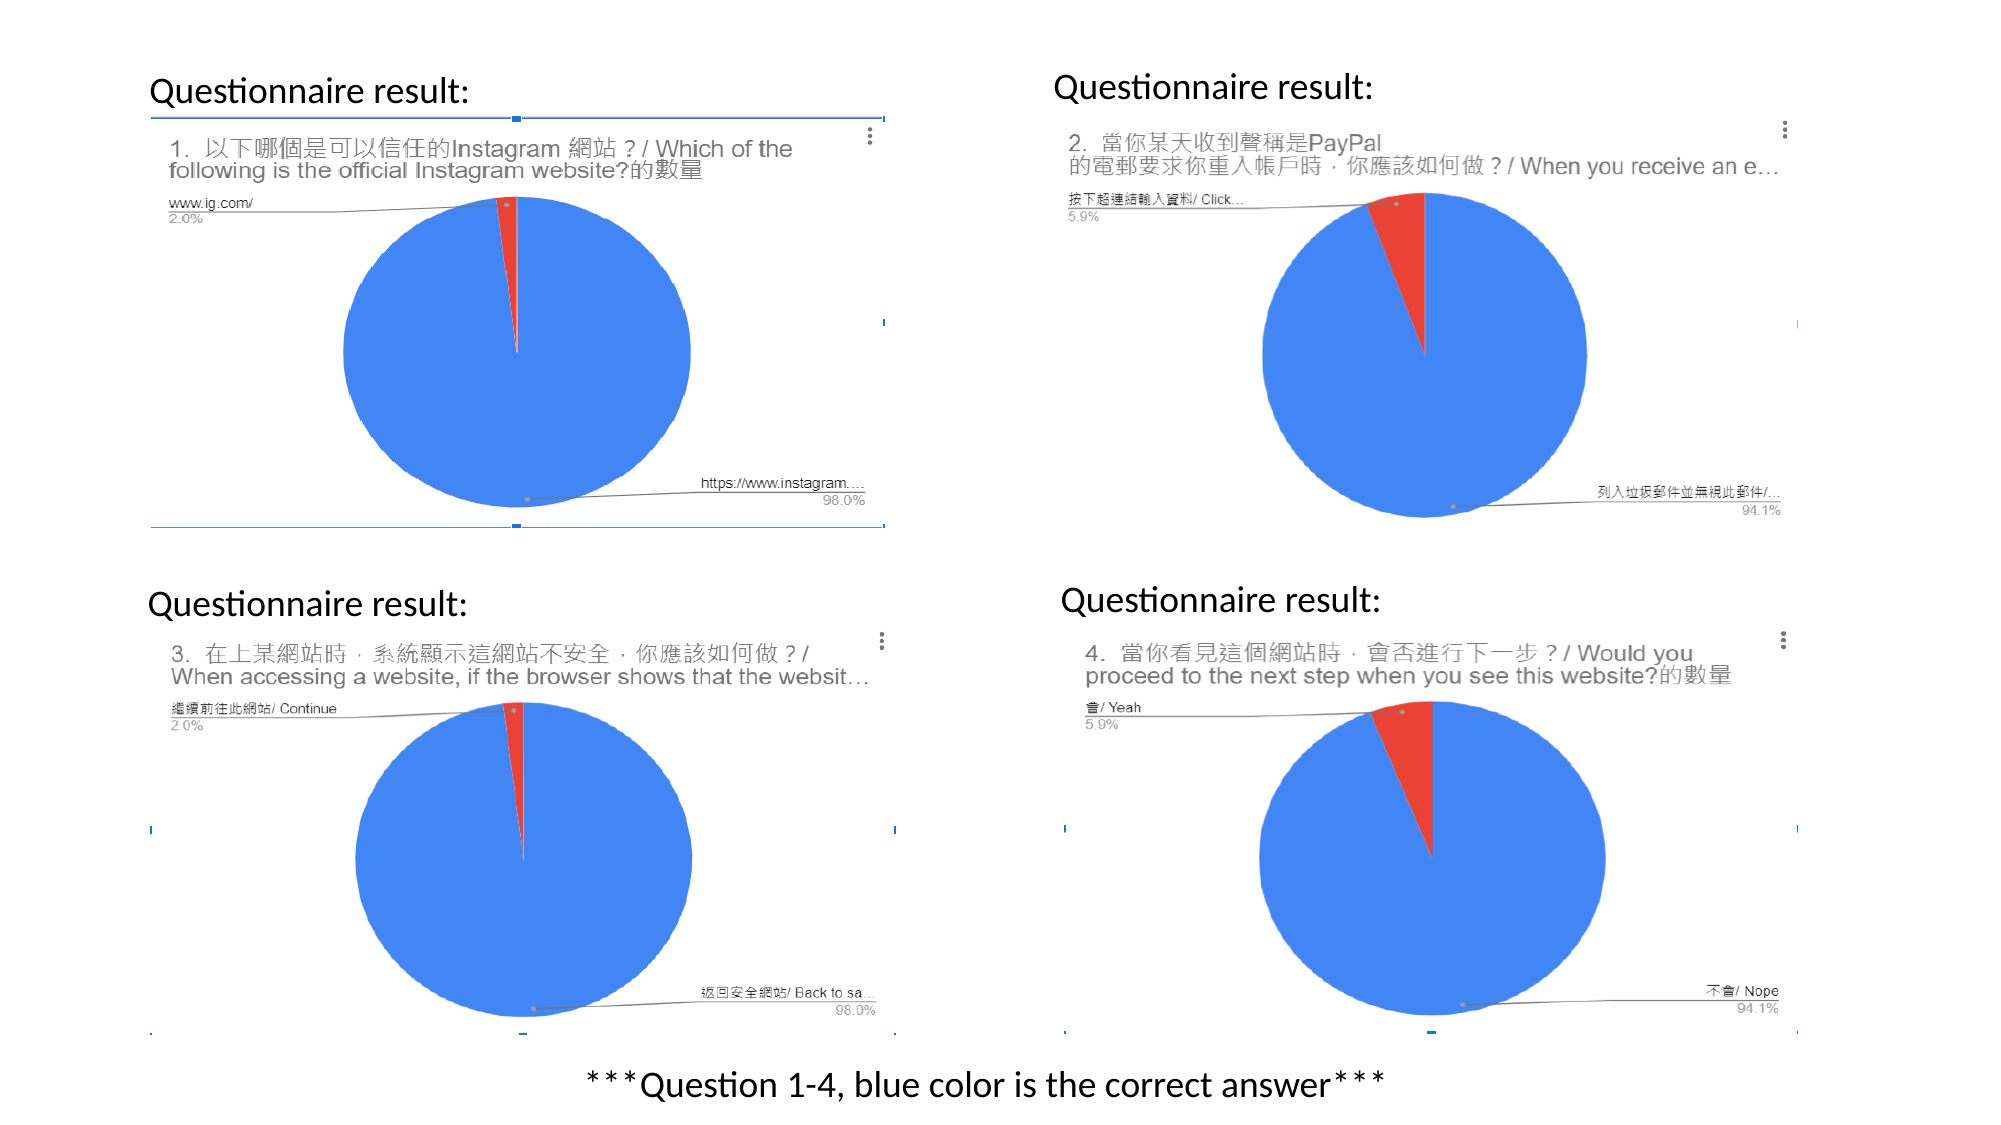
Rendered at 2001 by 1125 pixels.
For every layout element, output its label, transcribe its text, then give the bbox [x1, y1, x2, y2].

table_header Questionnaire result: [134, 68, 920, 535]
picture [149, 116, 885, 528]
picture [1064, 627, 1798, 1034]
table_header Questionnaire result: [1038, 64, 1824, 531]
table_header Questionnaire result: [133, 580, 918, 1048]
picture [149, 627, 896, 1035]
picture [1050, 116, 1798, 530]
text_box ***Question 1-4, blue color is the correct answer*** [568, 1052, 1434, 1113]
table_header Questionnaire result: [1046, 577, 1831, 1044]
